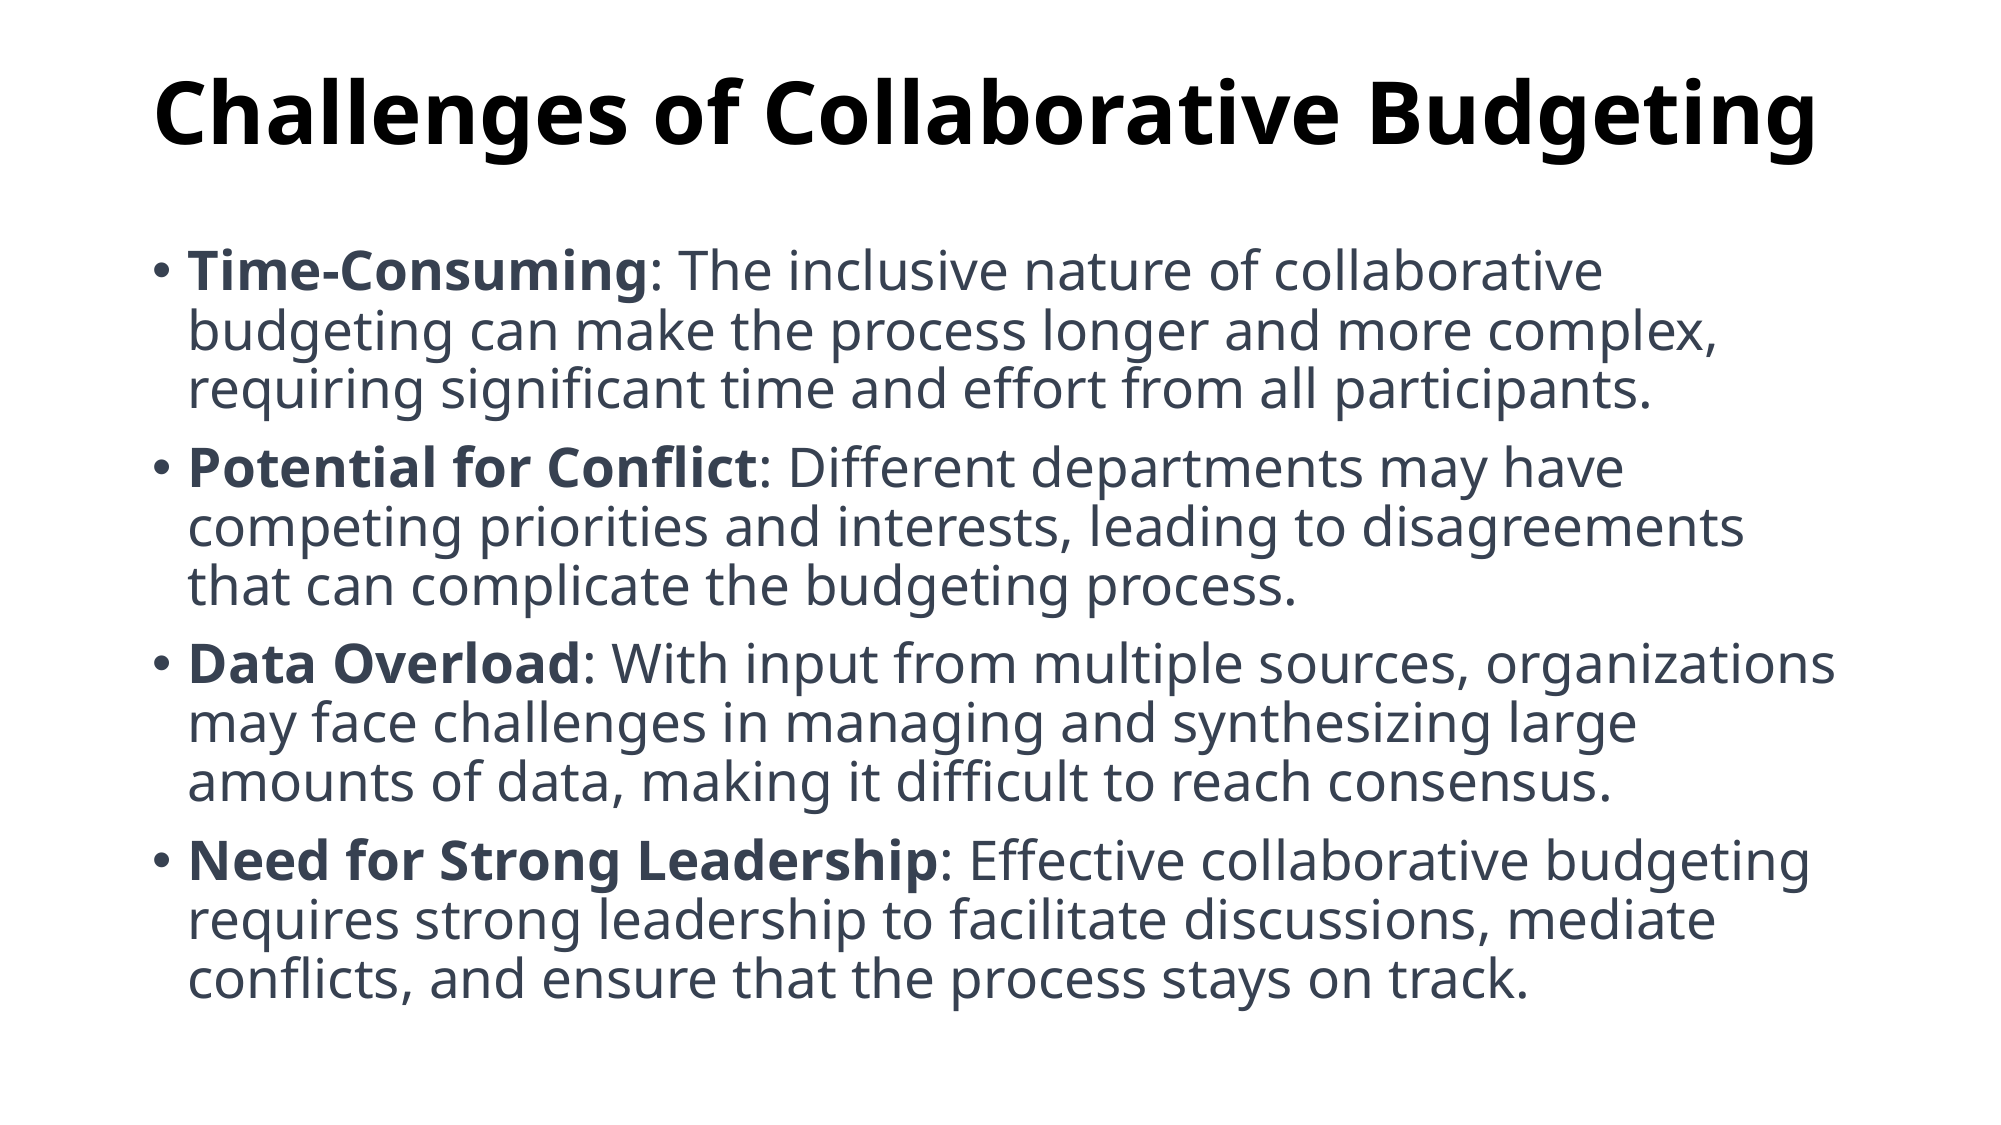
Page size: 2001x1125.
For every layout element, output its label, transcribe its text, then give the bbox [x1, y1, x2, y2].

list Time-Consuming: The inclusive nature of collaborative budgeting can make the process longer and more complex, requiring significant time and effort from all participants. Potential for Conflict: Different departments may have competing priorities and interests, leading to disagreements that can complicate the budgeting process. Data Overload: With input from multiple sources, organizations may face challenges in managing and synthesizing large amounts of data, making it difficult to reach consensus. Need for Strong Leadership: Effective collaborative budgeting requires strong leadership to facilitate discussions, mediate conflicts, and ensure that the process stays on track. [137, 236, 1863, 1066]
title Challenges of Collaborative Budgeting [137, 59, 1863, 236]
